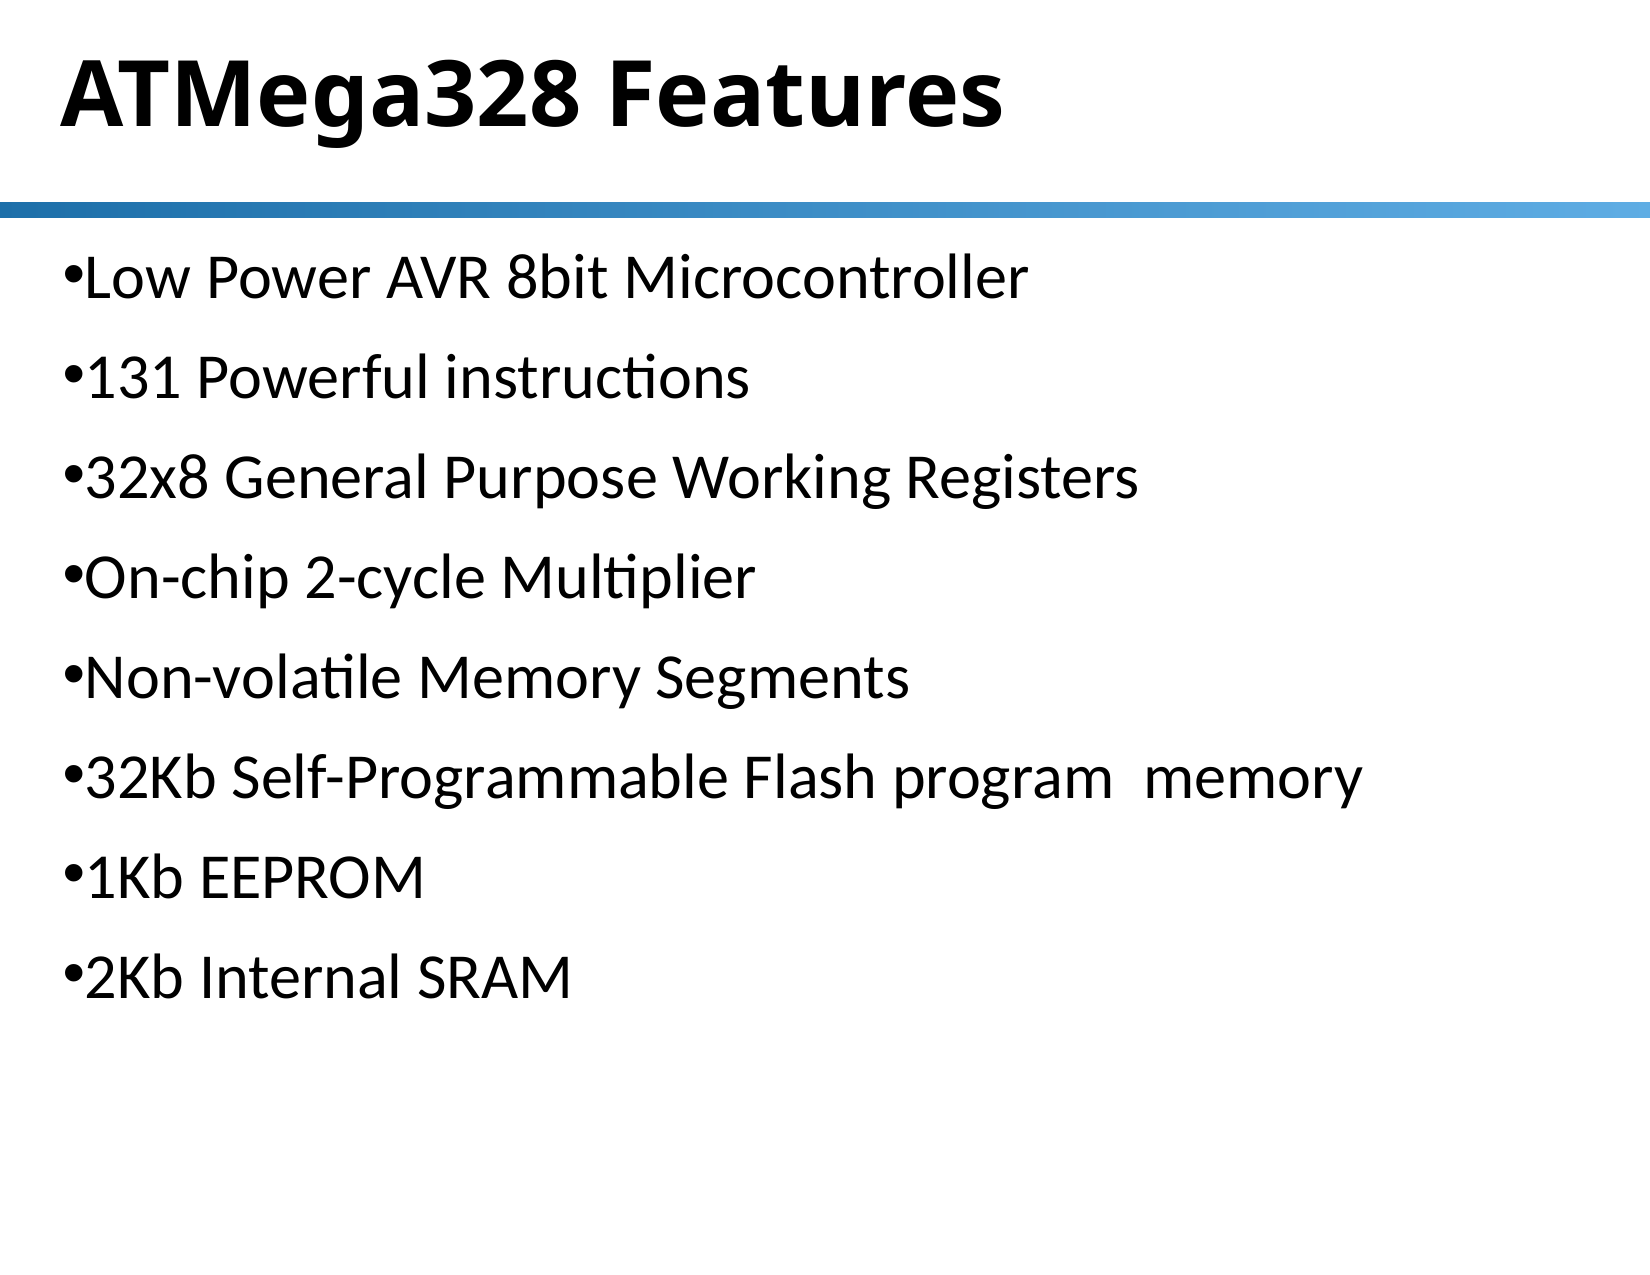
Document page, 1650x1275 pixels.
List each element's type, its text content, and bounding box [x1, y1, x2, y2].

list Low Power AVR 8bit Microcontroller 131 Powerful instructions 32x8 General Purpose Working Registers On-chip 2-cycle Multiplier Non-volatile Memory Segments 32Kb Self-Programmable Flash program memory 1Kb EEPROM 2Kb Internal SRAM [45, 227, 1589, 1149]
title ATMega328 Features [45, 0, 1589, 193]
